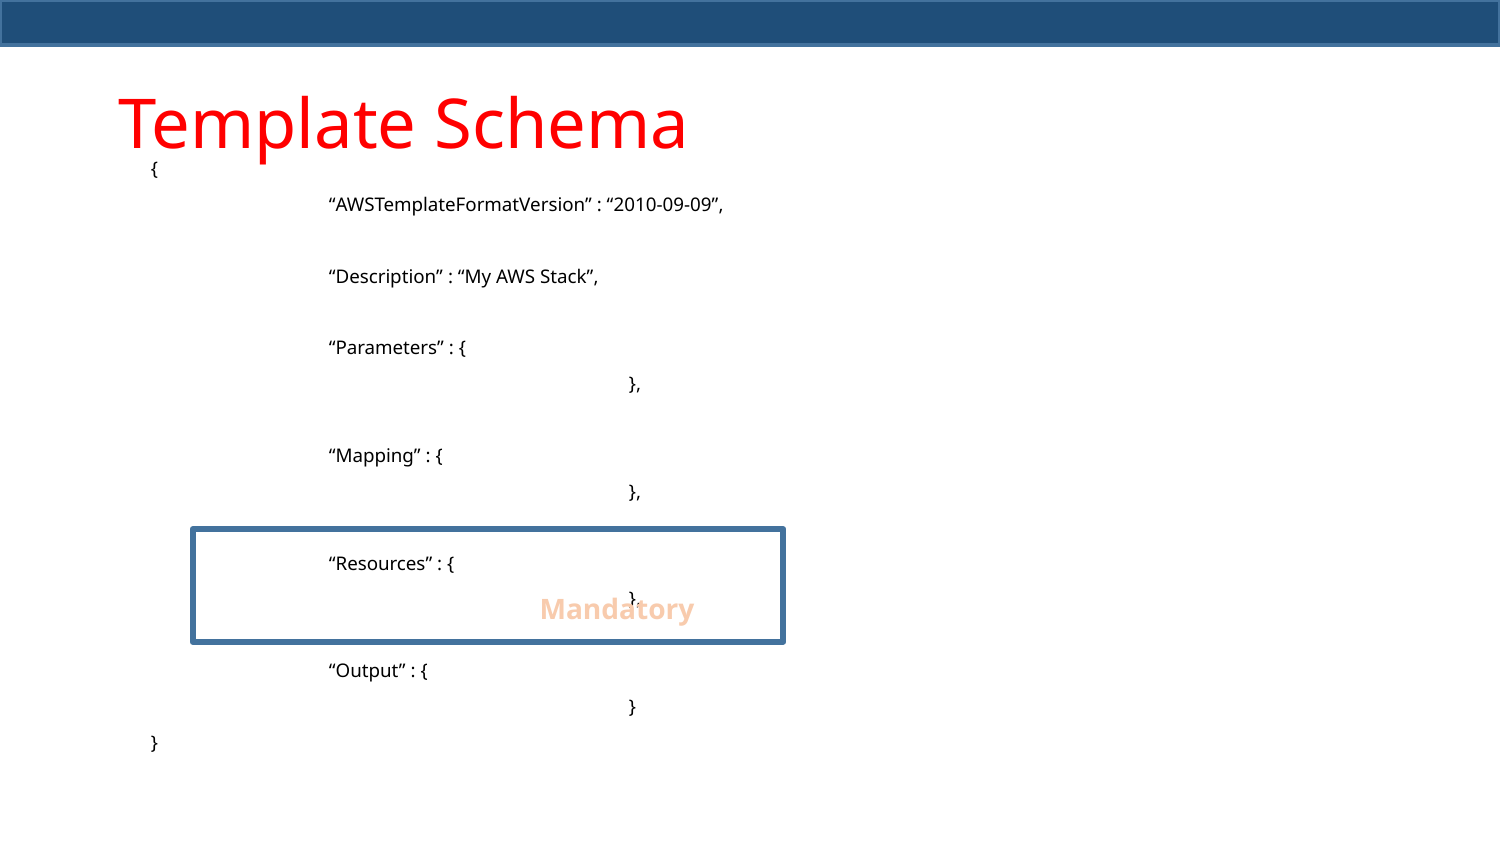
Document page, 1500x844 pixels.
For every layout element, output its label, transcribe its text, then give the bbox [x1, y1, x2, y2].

text_box [191, 527, 785, 644]
title Template Schema [103, 44, 1397, 208]
list { “AWSTemplateFormatVersion” : “2010-09-09”, “Description” : “My AWS Stack”, “Parameters” : { }, “Mapping” : { }, “Resources” : { }, “Output” : { } } [135, 152, 1237, 769]
